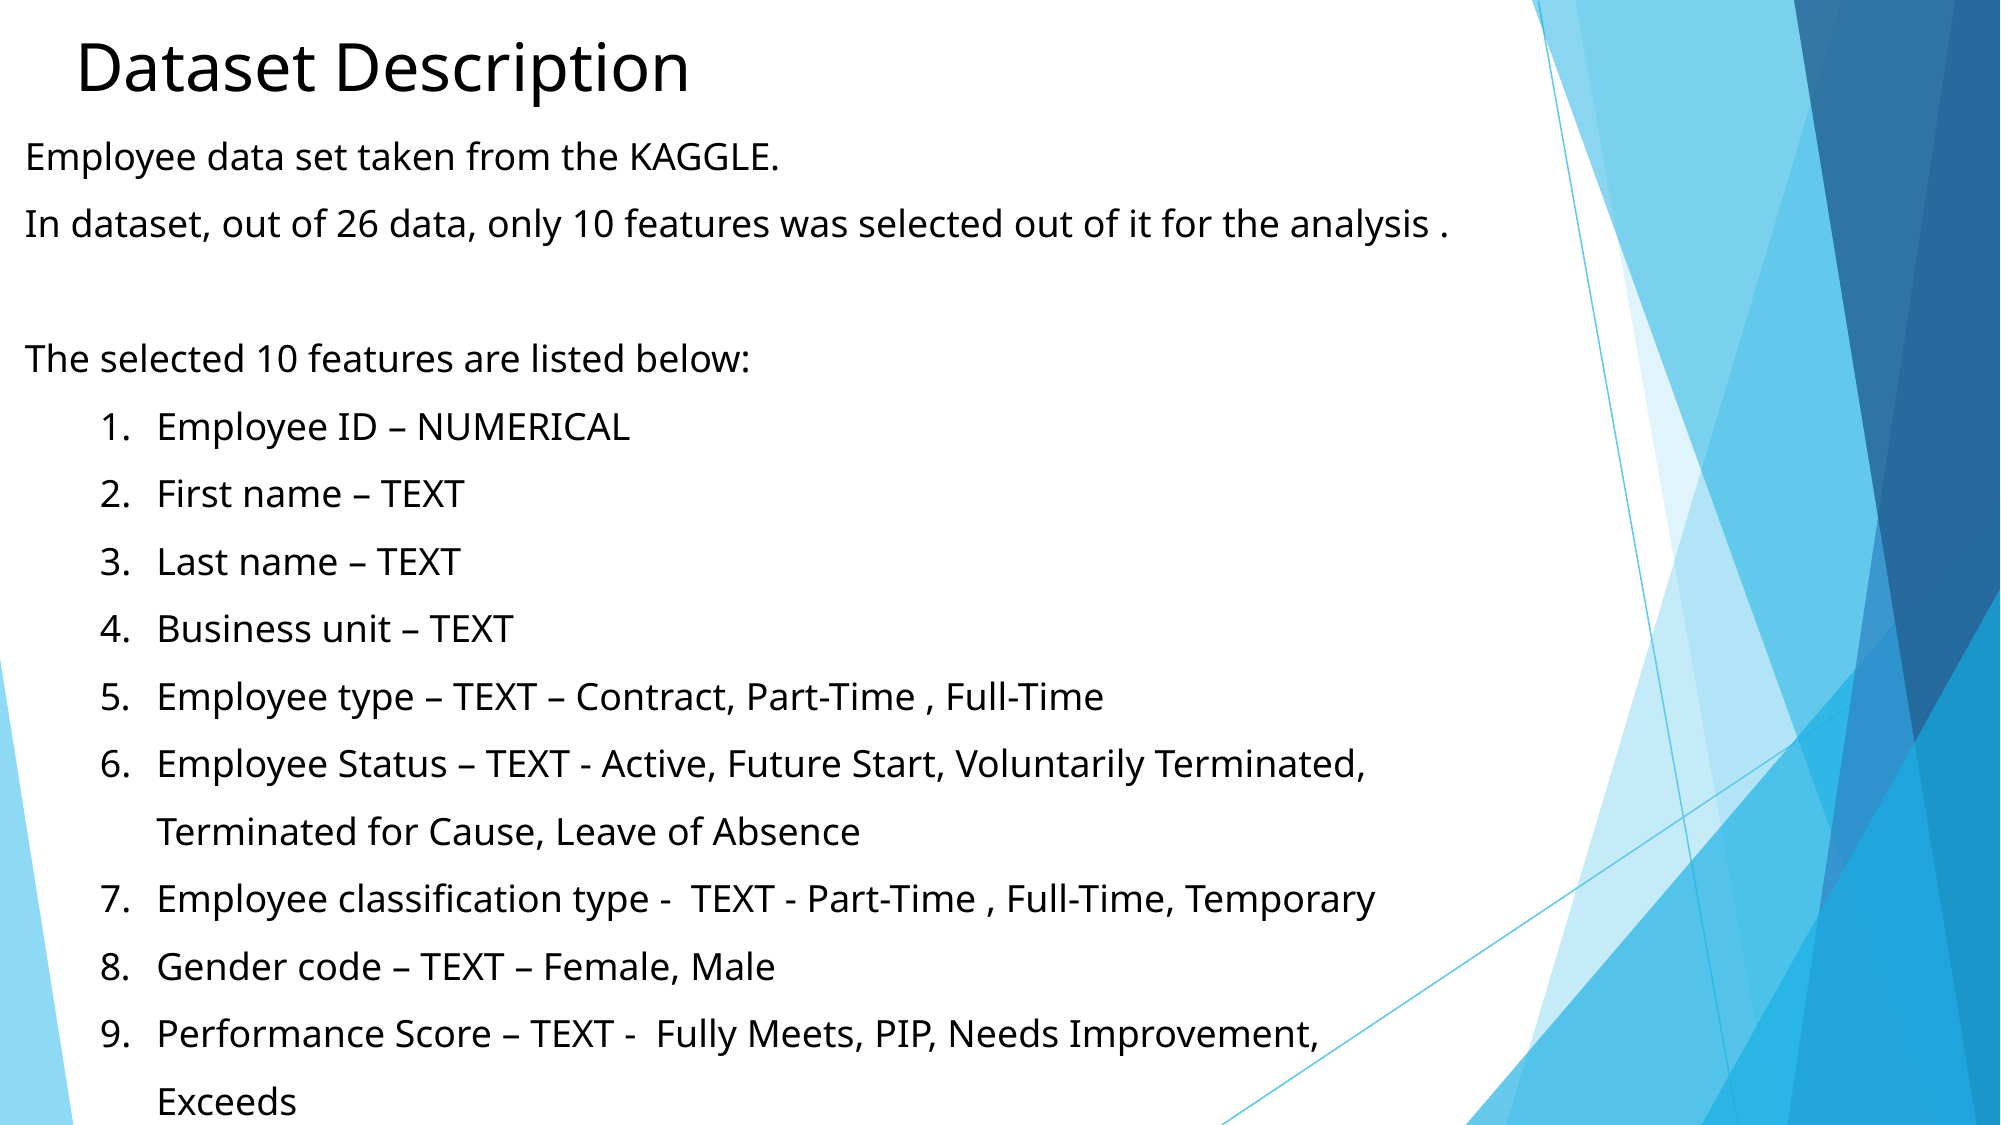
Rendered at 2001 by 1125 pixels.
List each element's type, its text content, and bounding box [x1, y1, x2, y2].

subtitle Employee data set taken from the KAGGLE. ﻿In dataset, out of 26 data, only 10 features was selected out of it for the analysis . ﻿The selected 10 features are listed below: Employee ID – NUMERICAL First name – TEXT Last name – TEXT Business unit – TEXT ﻿Employee type – TEXT – Contract, Part-Time , Full-Time Employee Status – TEXT - Active, Future Start, Voluntarily Terminated, Terminated for Cause, Leave of Absence Employee classification type - TEXT - Part-Time , Full-Time, Temporary ﻿Gender code – TEXT – Female, Male Performance Score – TEXT - Fully Meets, PIP, Needs Improvement, Exceeds Current employee rating – NUMERICAL [24, 110, 1471, 1125]
title Dataset Description [75, 24, 1027, 110]
